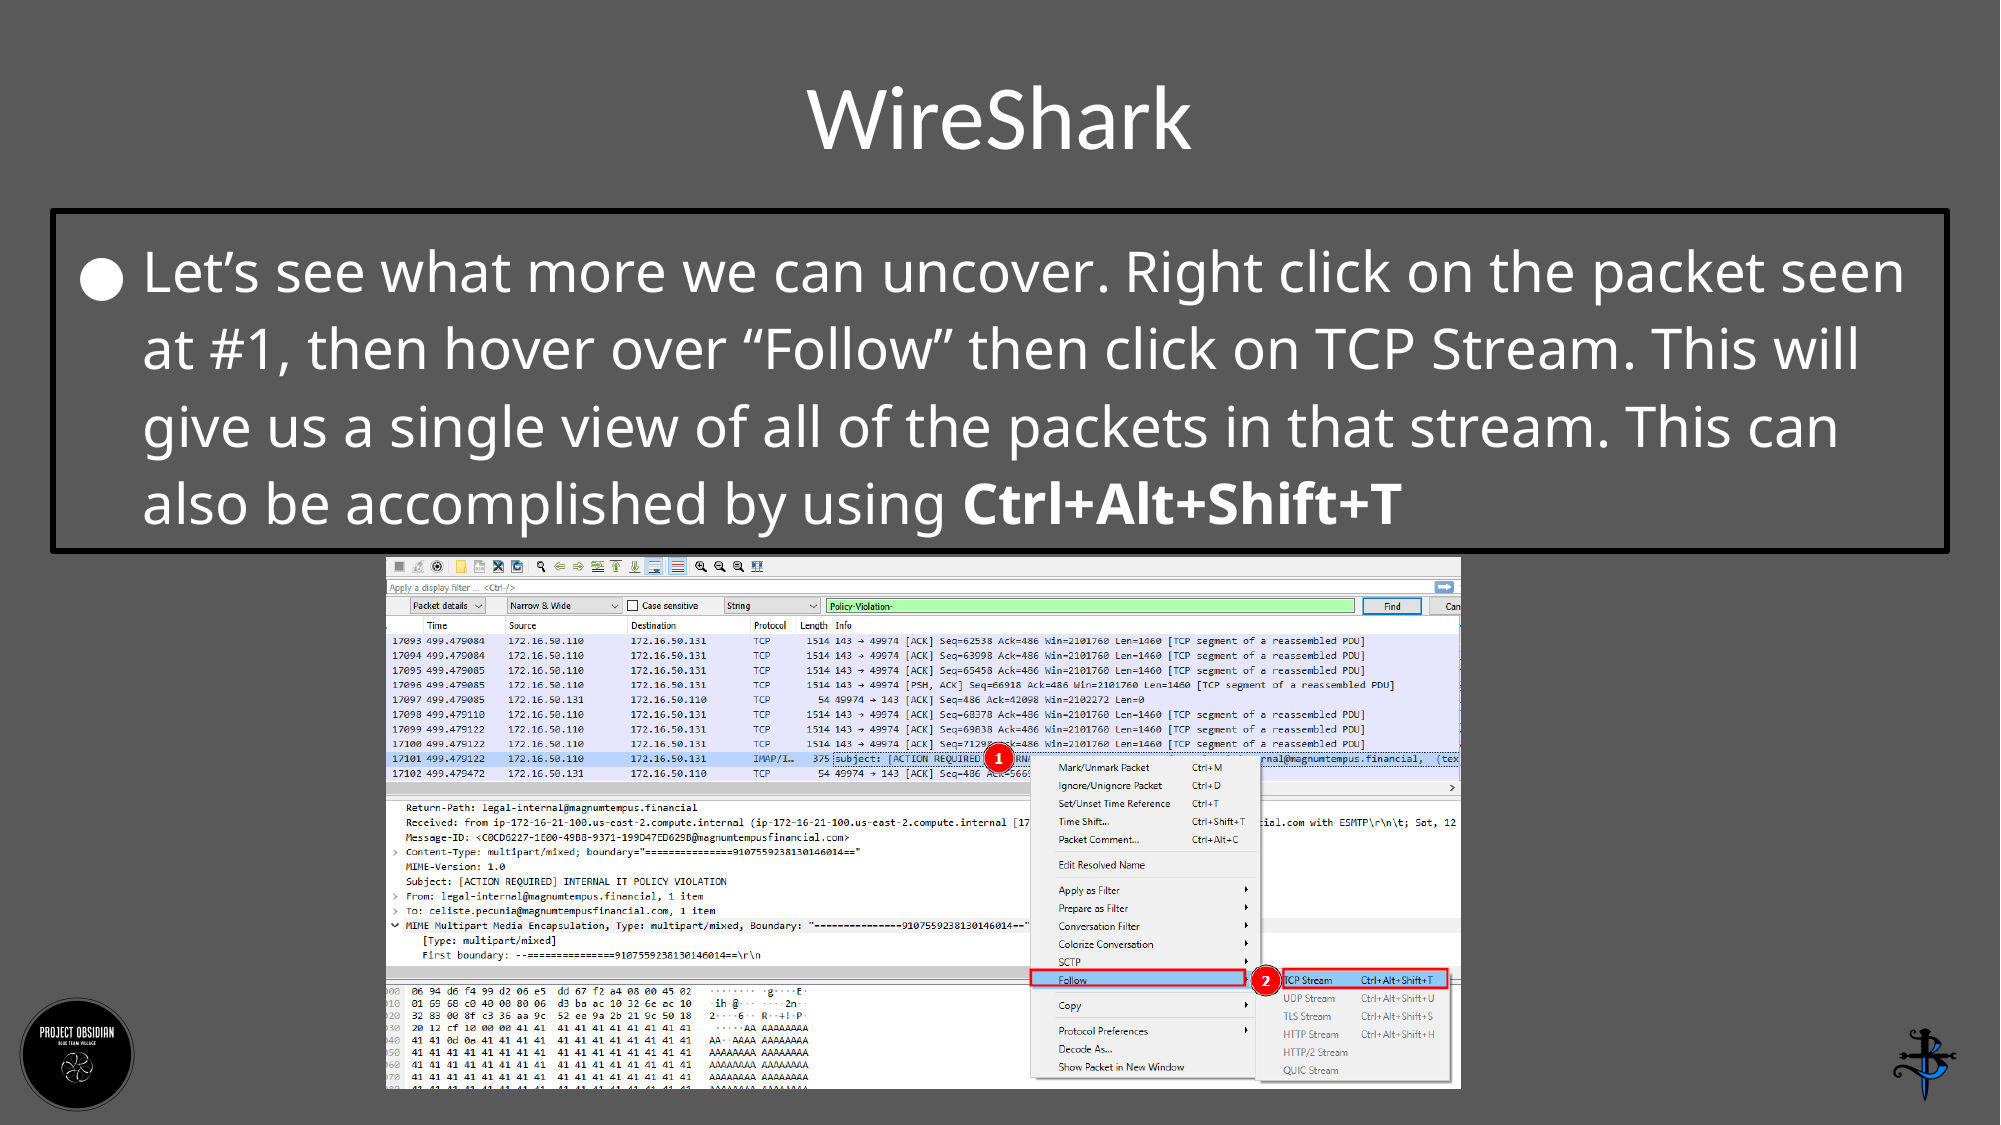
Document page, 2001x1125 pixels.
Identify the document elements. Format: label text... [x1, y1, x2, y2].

title WireShark [137, 59, 1863, 181]
text_box Let’s see what more we can uncover. Right click on the packet seen at #1, then hover over “Follow” then click on TCP Stream. This will give us a single view of all of the packets in that stream. This can also be accomplished by using Ctrl+Alt+Shift+T [52, 210, 1947, 551]
picture [16, 993, 138, 1116]
picture [1862, 1002, 1988, 1125]
picture [385, 557, 1461, 1089]
